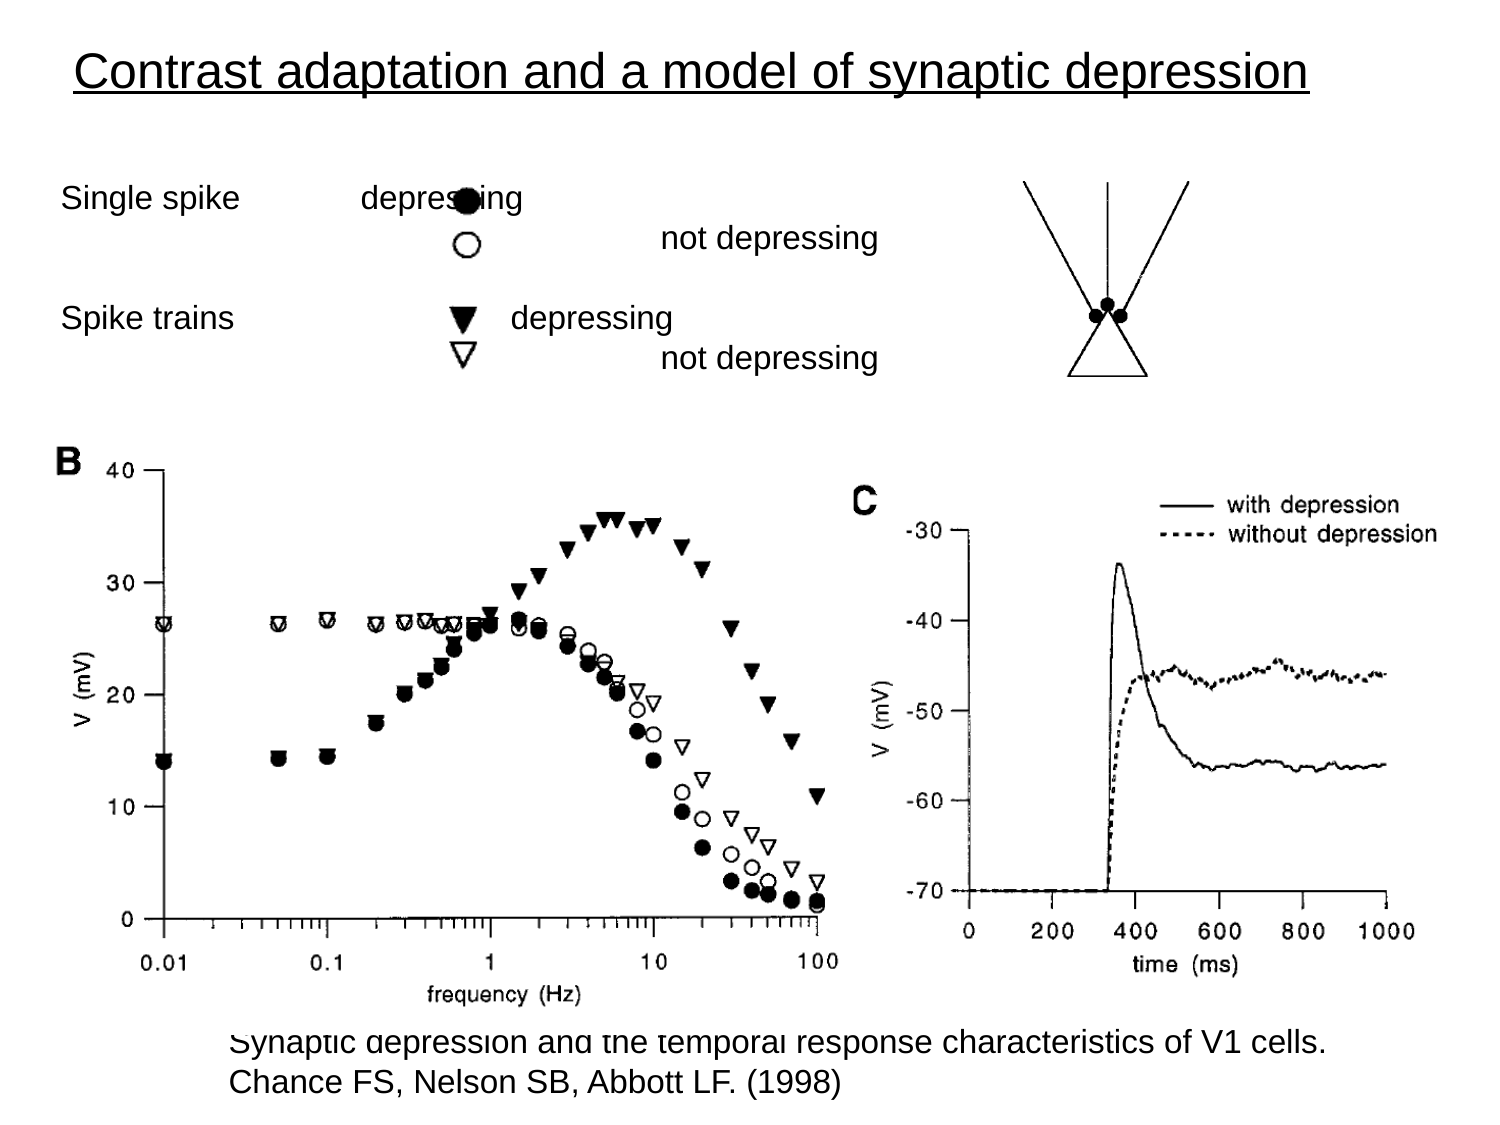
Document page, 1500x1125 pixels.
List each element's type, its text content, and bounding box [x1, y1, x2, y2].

text_box Contrast adaptation and a model of synaptic depression [58, 30, 1325, 106]
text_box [180, 157, 759, 400]
picture [28, 412, 1470, 1035]
picture [999, 162, 1210, 410]
text_box Synaptic depression and the temporal response characteristics of V1 cells. Chance FS, Nelson SB, Abbott LF. (1998) [213, 1012, 1344, 1108]
